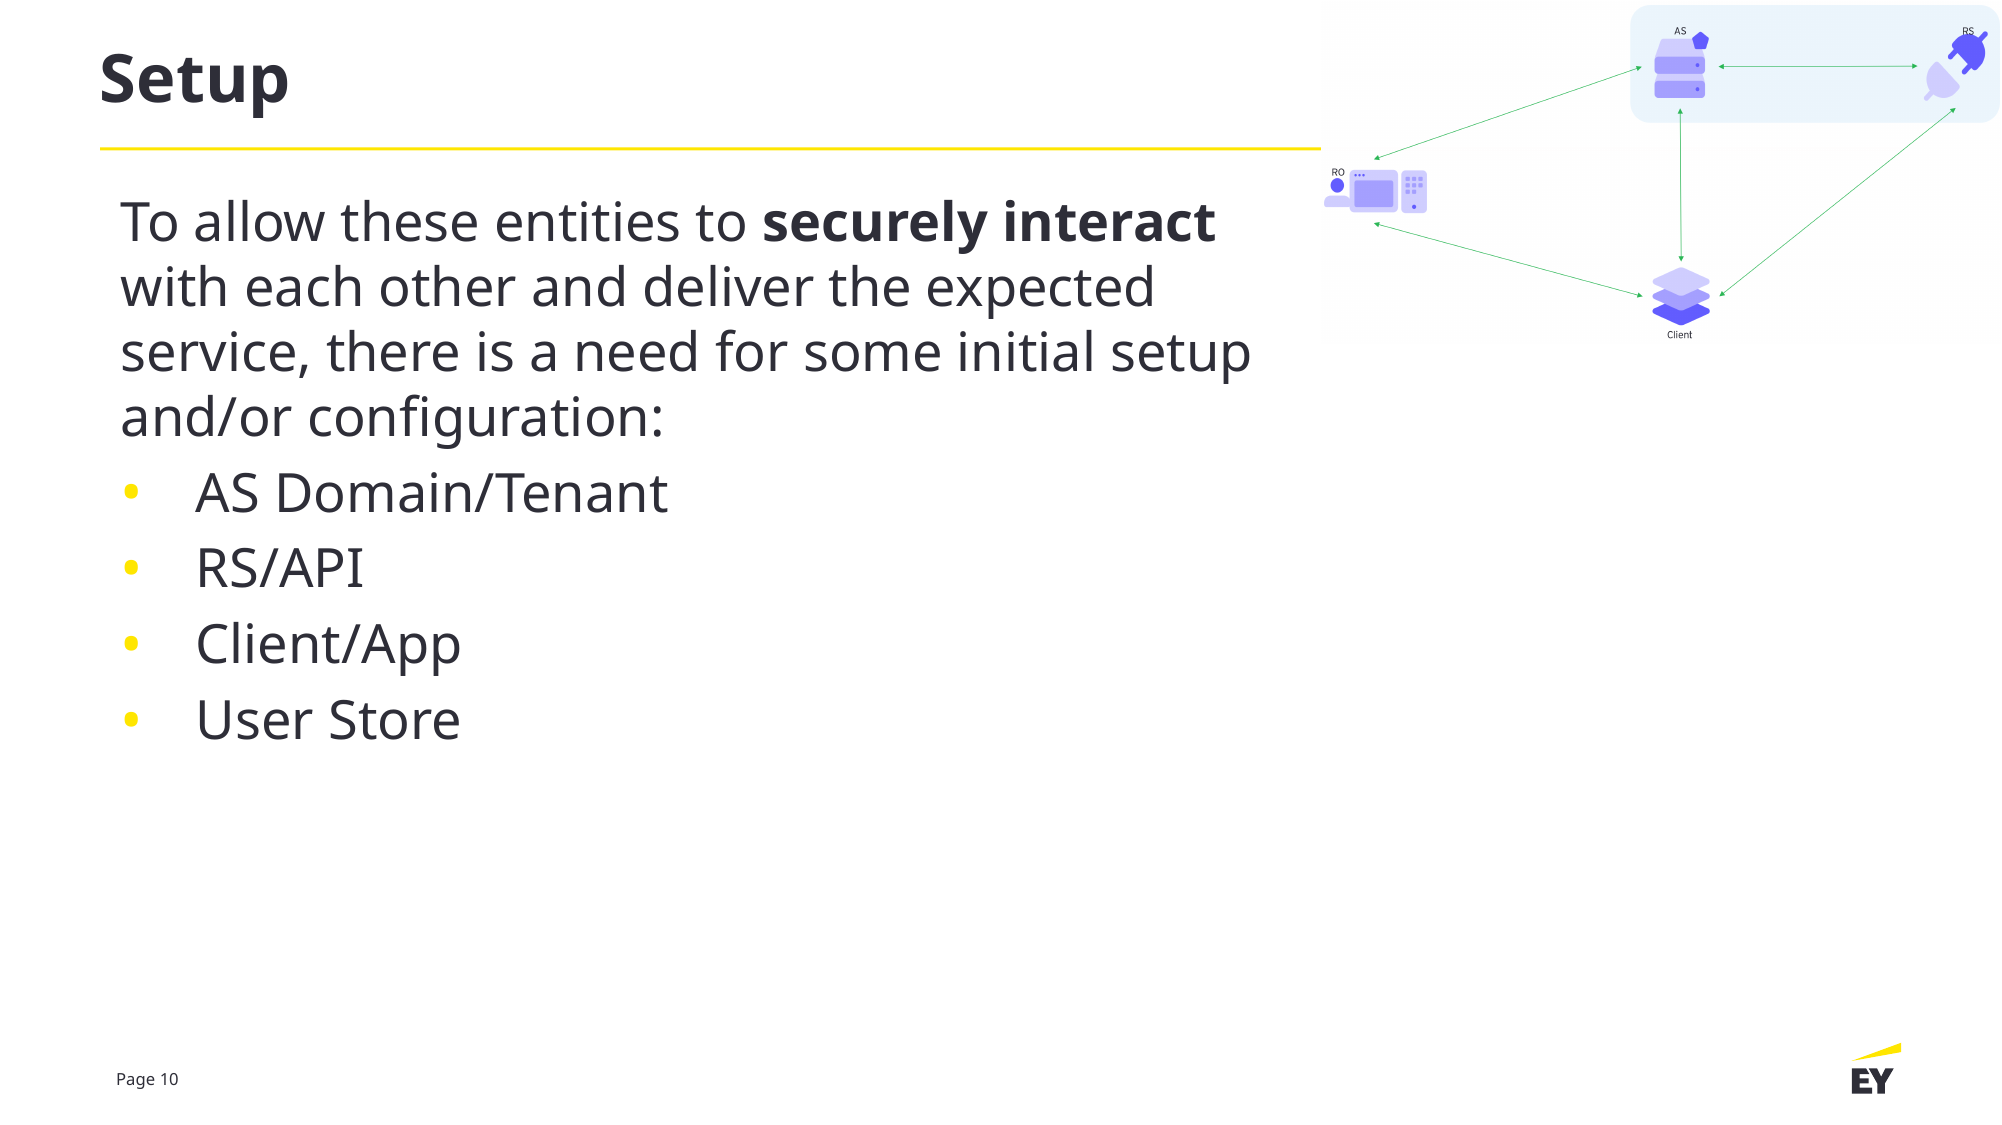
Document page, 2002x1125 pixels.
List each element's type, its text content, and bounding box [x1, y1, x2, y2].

title Setup [100, 48, 1316, 146]
list To allow these entities to securely interact with each other and deliver the expected service, there is a need for some initial setup and/or configuration: AS Domain/Tenant RS/API Client/App User Store [100, 186, 1287, 999]
slide_number Page 10 [101, 1061, 211, 1092]
picture [1321, 1, 2001, 344]
